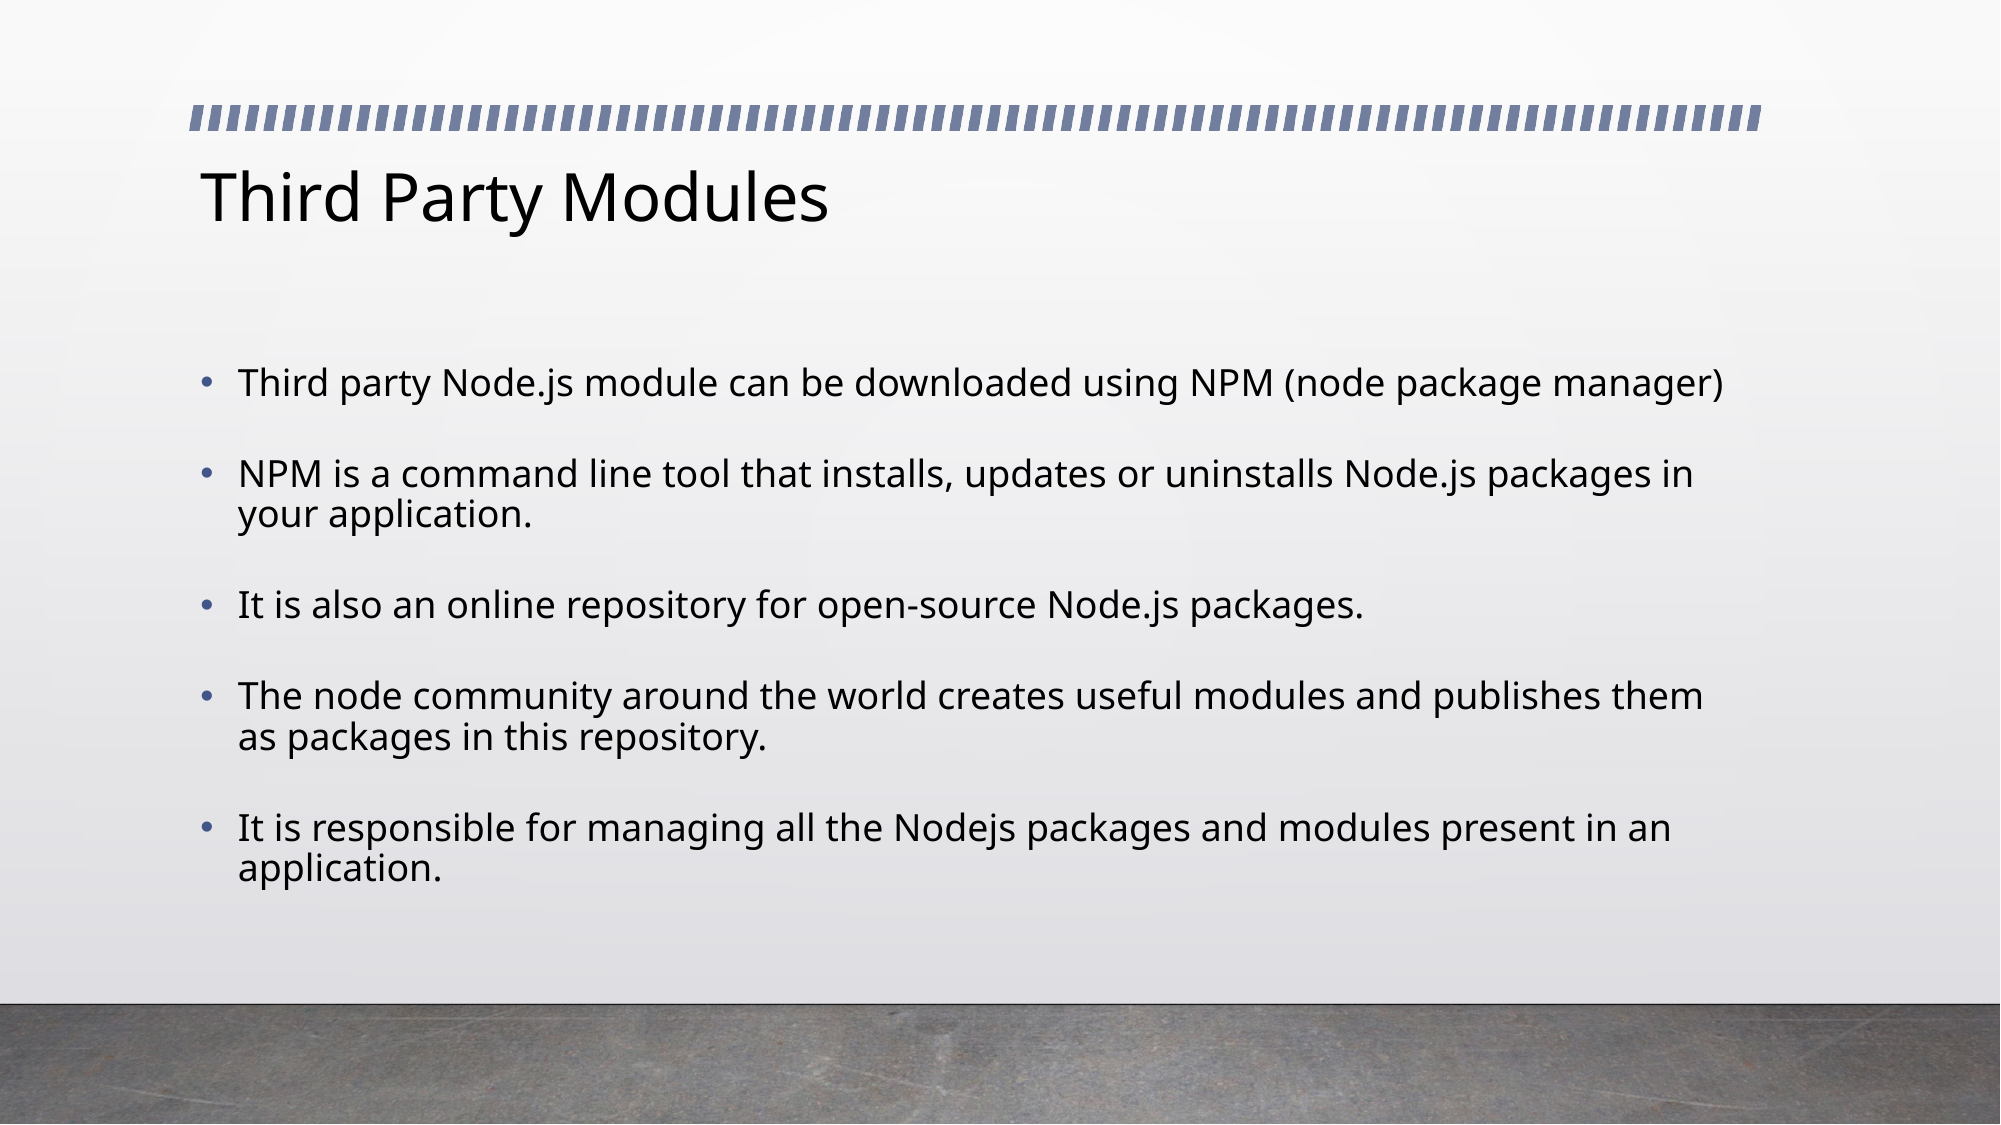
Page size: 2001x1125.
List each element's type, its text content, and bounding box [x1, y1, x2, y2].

title Third Party Modules [185, 156, 1761, 329]
picture [0, 1004, 2000, 1124]
list Third party Node.js module can be downloaded using NPM (node package manager) NPM is a command line tool that installs, updates or uninstalls Node.js packages in your application. It is also an online repository for open-source Node.js packages. The node community around the world creates useful modules and publishes them as packages in this repository. It is responsible for managing all the Nodejs packages and modules present in an application. [185, 356, 1761, 897]
